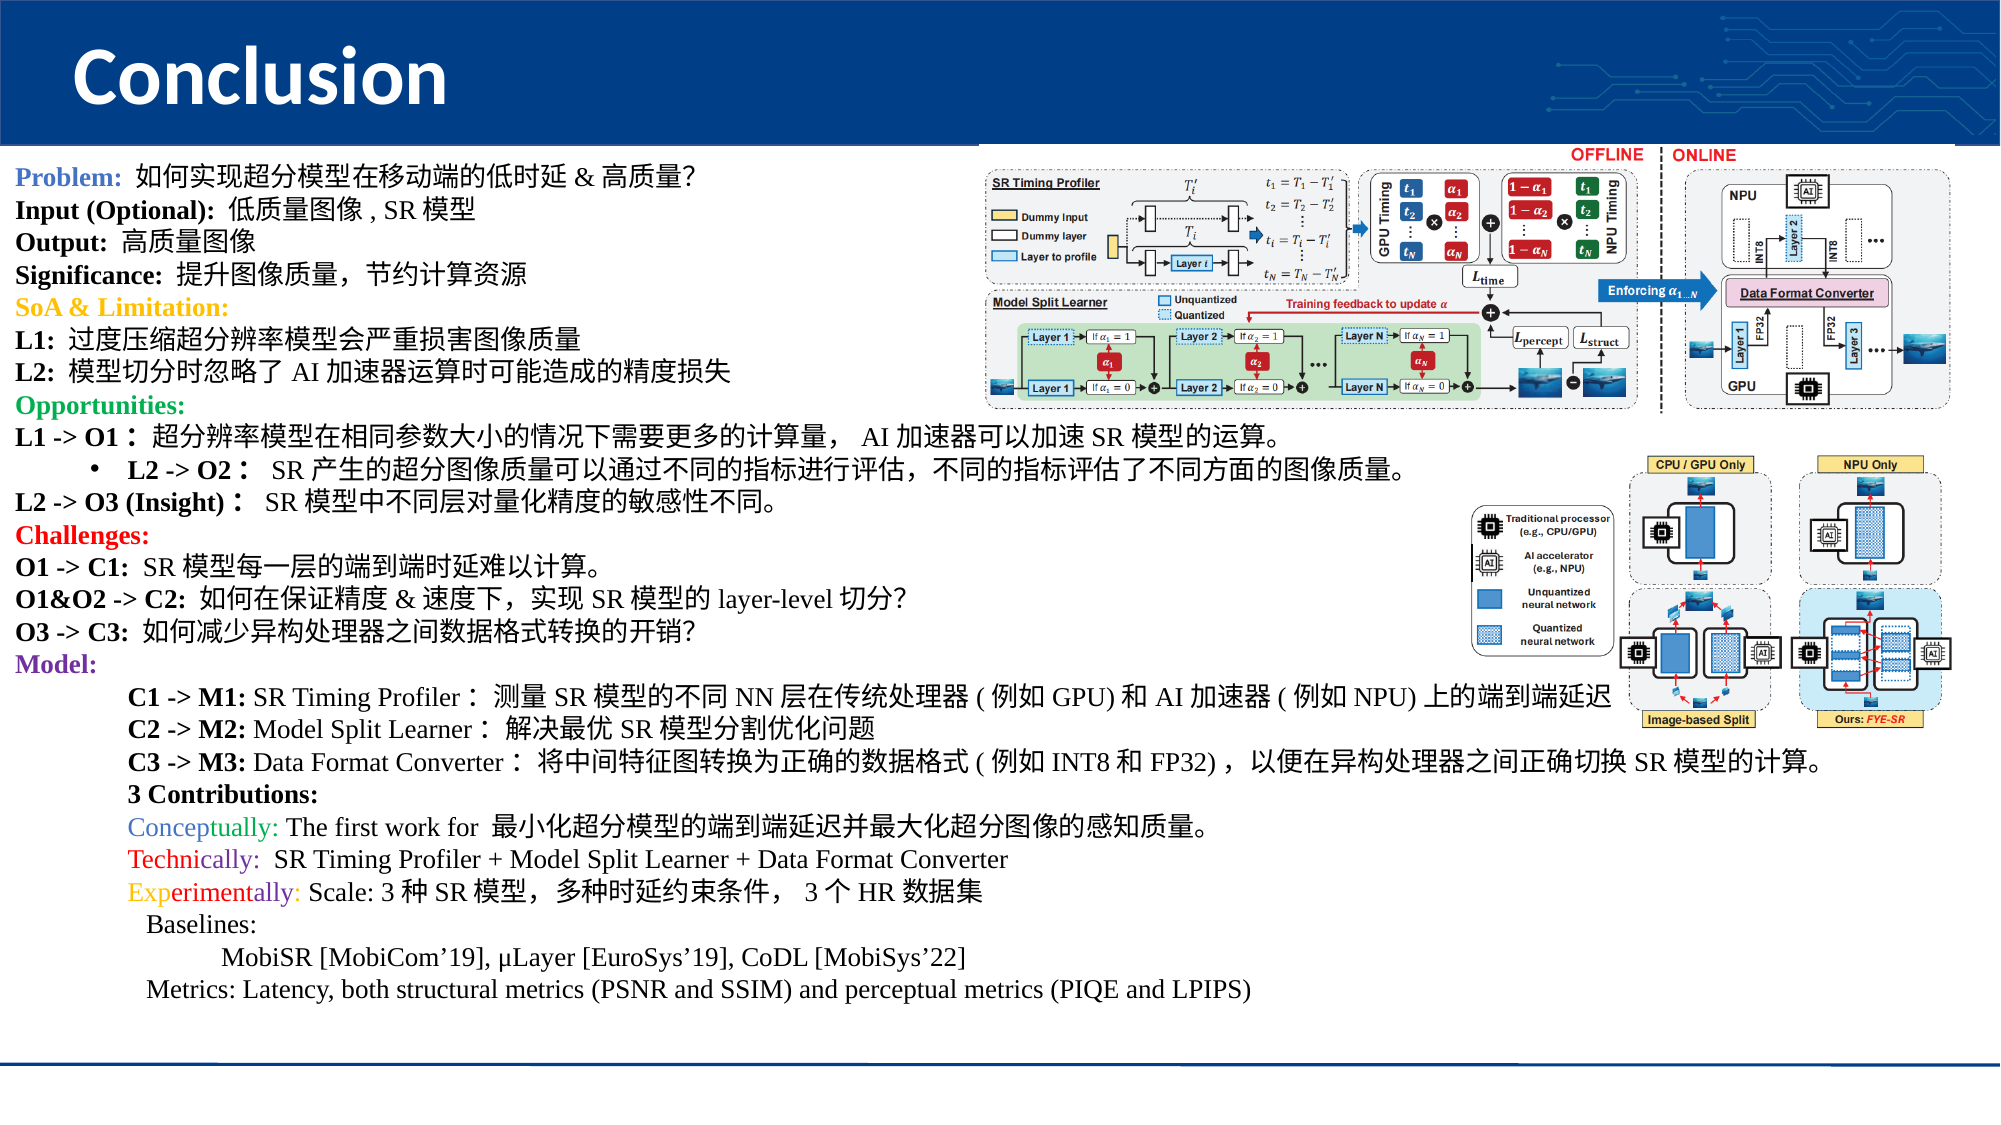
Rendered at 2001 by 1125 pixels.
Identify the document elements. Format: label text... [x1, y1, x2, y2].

title Conclusion [58, 3, 1938, 152]
picture [1466, 448, 1955, 732]
slide_number [1550, 1065, 2000, 1125]
list Problem: 如何实现超分模型在移动端的低时延&高质量？ Input (Optional): ﻿低质量图像, SR模型 Output: ﻿高质量图像 Significance: ﻿提升图像质量，节约计算资源 SoA & Limitation: ﻿ L1: 过度压缩超分辨率模型会严重损害图像质量 L2: 模型切分时忽略了AI加速器运算时可能造成的精度损失 Opportunities: L1 -> O1：超分辨率模型在相同参数大小的情况下需要更多的计算量，AI加速器可以加速SR模型的运算。 L2 -> O2：SR产生的超分图像质量可以通过不同的指标进行评估，不同的指标评估了不同方面的图像质量。 L2 -> O3 (Insight)：SR模型中不同层对量化精度的敏感性不同。 Challenges: O1 -> C1: SR模型每一层的端到端时延难以计算。 O1&O2 -> C2: 如何在保证精度&速度下，实现SR模型的layer-level切分？ O3 -> C3: 如何减少异构处理器之间数据格式转换的开销？ Model: ﻿C1 -> M1: SR Timing Profiler：测量SR模型的不同NN层在传统处理器(例如GPU)和AI加速器(例如NPU)上的端到端延迟 C2 -> M2: Model Split Learner：解决最优SR模型分割优化问题 C3 -> M3: Data Format Converter：将中间特征图转换为正确的数据格式(例如INT8和FP32)，以便在异构处理器之间正确切换SR模型的计算。 3 Contributions: Conceptually: ﻿The first work for 最小化超分模型的端到端延迟并最大化超分图像的感知质量。 ﻿Technically: ﻿ ﻿SR Timing Profiler + Model Split Learner + Data Format Converter Experimentally: ﻿Scale: 3种SR模型，多种时延约束条件，3个HR数据集 Baselines: MobiSR [MobiCom’19], μLayer [EuroSys’19], CoDL [MobiSys’22] Metrics: Latency, both structural metrics (PSNR and SSIM) and perceptual metrics (PIQE and LPIPS) [0, 152, 2000, 1034]
picture [979, 144, 1955, 415]
